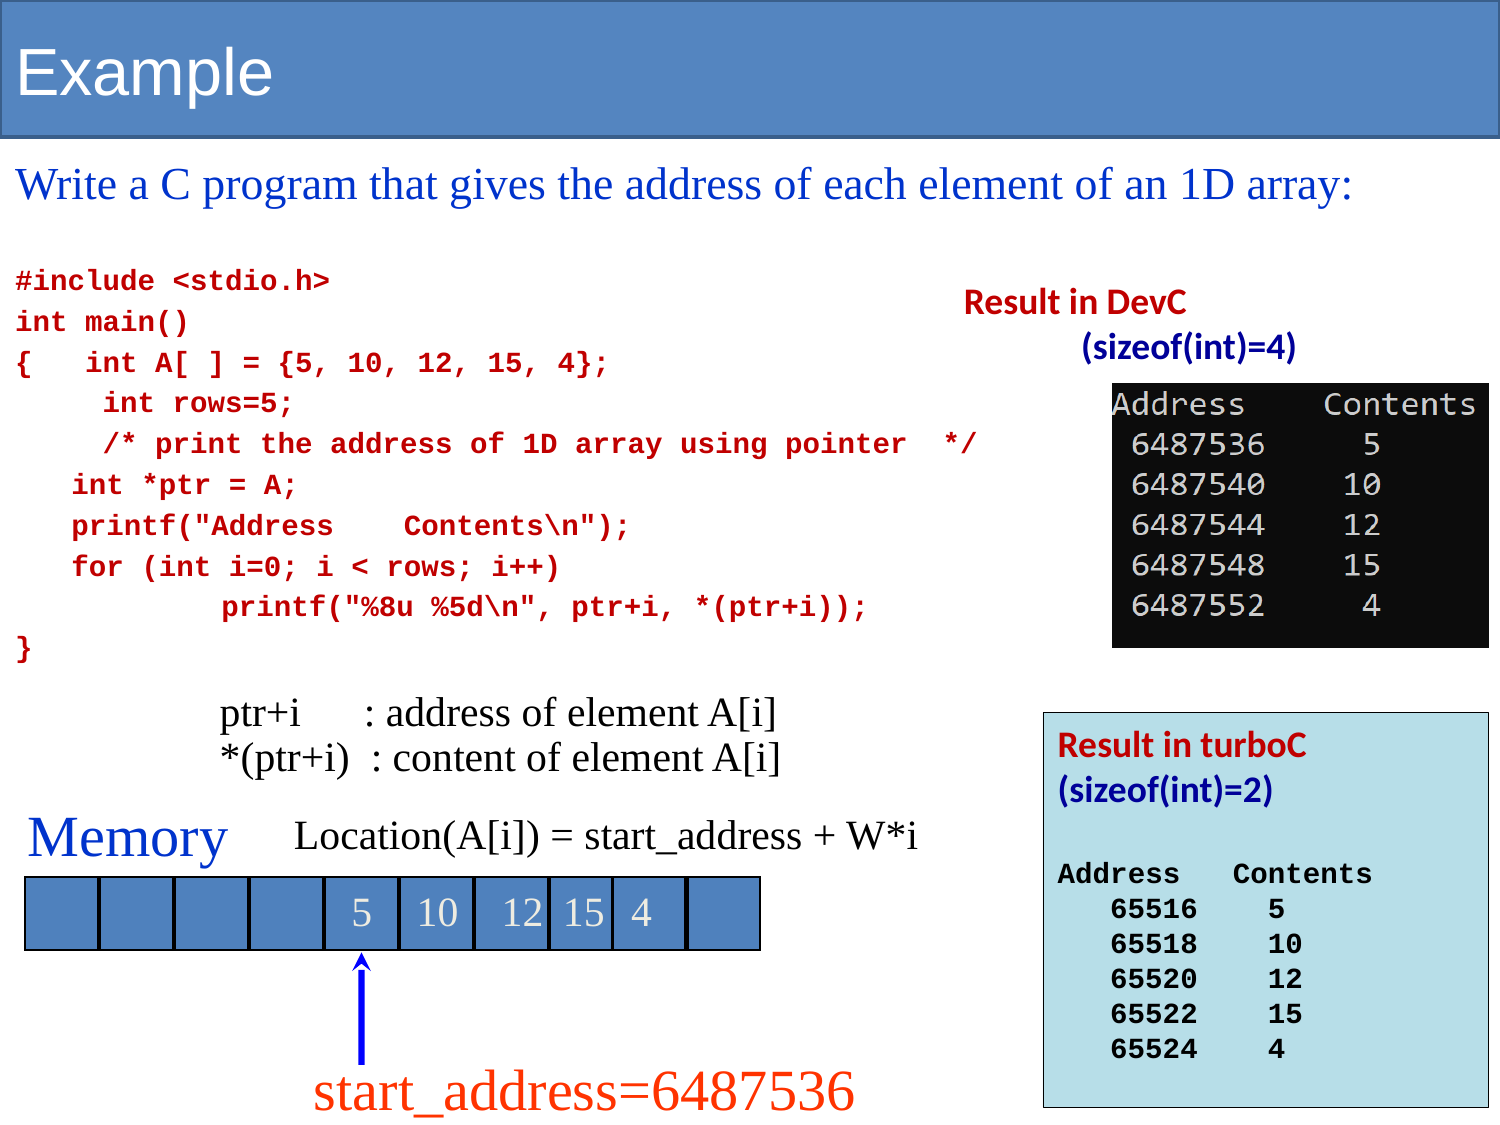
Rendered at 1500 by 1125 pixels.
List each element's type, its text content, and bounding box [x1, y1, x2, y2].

picture [1112, 375, 1489, 648]
text_box [99, 877, 173, 951]
list Write a C program that gives the address of each element of an 1D array: #include <stdio.h> int main() { int A[ ] = {5, 10, 12, 15, 4}; int rows=5; /* print the address of 1D array using pointer */ int *ptr = A; printf("Address Contents\n"); for (int i=0; i < rows; i++) printf("%8u %5d\n", ptr+i, *(ptr+i)); } [0, 146, 1500, 728]
text_box [474, 877, 548, 950]
text_box 5 [336, 877, 388, 943]
text_box Location(A[i]) = start_address + W*i [279, 806, 988, 867]
text_box Memory [0, 790, 375, 876]
text_box 10 [401, 877, 484, 943]
text_box [612, 943, 686, 950]
text_box [687, 877, 761, 950]
text_box [24, 877, 98, 951]
text_box Result in turboC (sizeof(int)=2) Address Contents 65516 5 65518 10 65520 12 65522 15 65524 4 [1042, 712, 1489, 1107]
text_box 15 [547, 877, 616, 943]
title Example [0, 0, 1500, 138]
text_box Result in DevC (sizeof(int)=4) [949, 269, 1430, 375]
text_box [249, 877, 323, 951]
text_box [298, 952, 901, 1125]
text_box 12 [486, 877, 547, 943]
text_box [549, 943, 612, 950]
text_box 4 [616, 877, 699, 943]
text_box ptr+i : address of element A[i] *(ptr+i) : content of element A[i] [204, 682, 914, 788]
text_box [174, 877, 248, 951]
text_box [324, 877, 398, 950]
text_box [399, 877, 473, 950]
